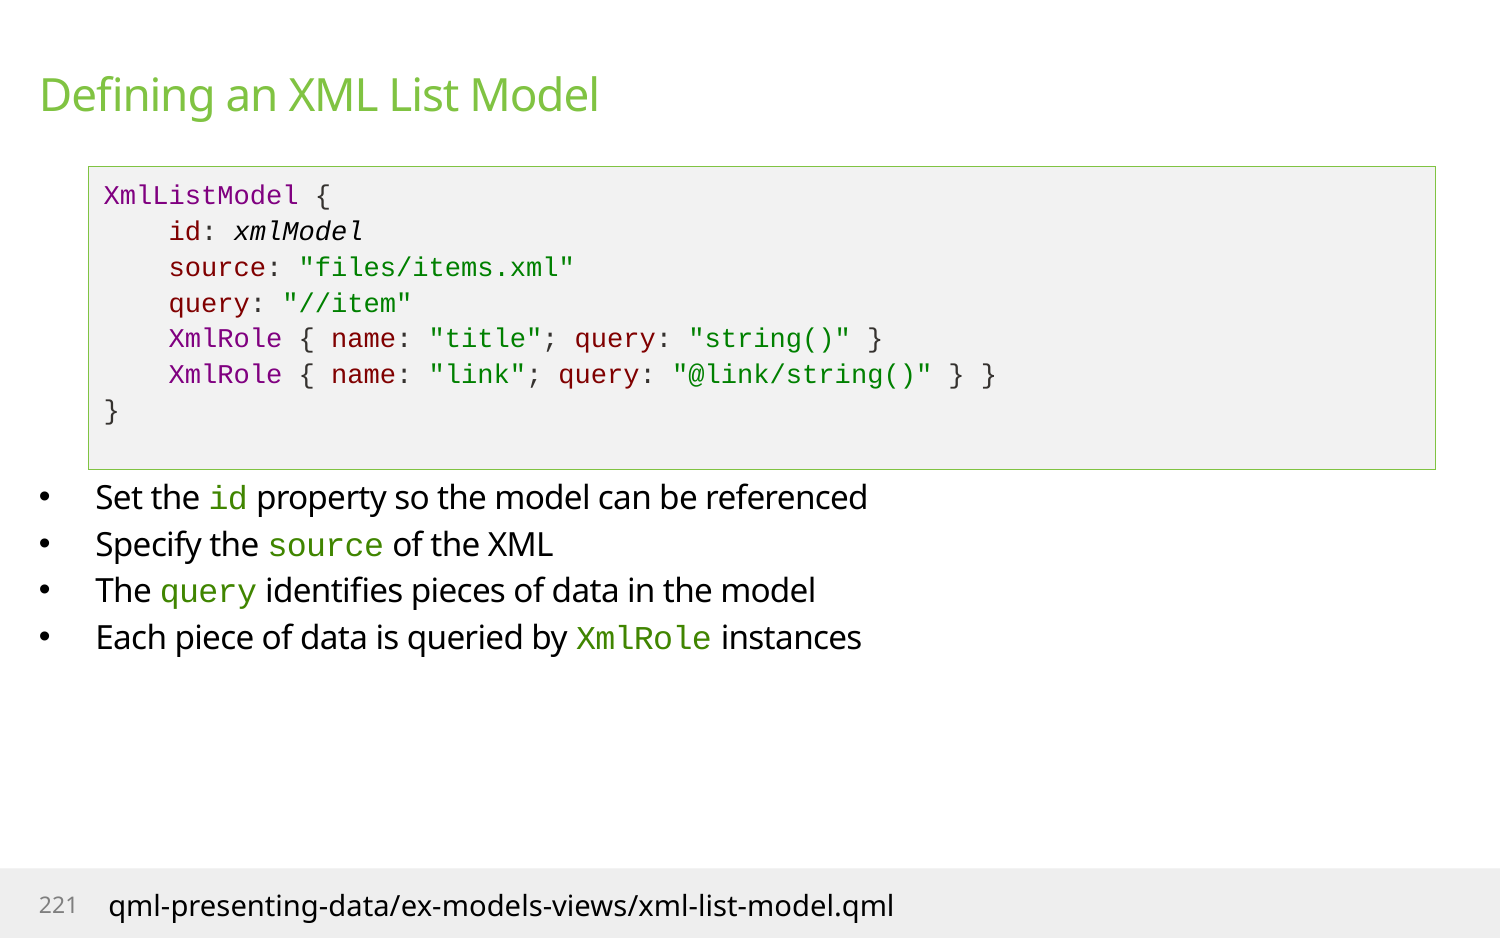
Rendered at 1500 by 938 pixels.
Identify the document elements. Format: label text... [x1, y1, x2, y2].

text_box XmlListModel { id: xmlModel source: "files/items.xml" query: "//item" XmlRole { name: "title"; query: "string()" } XmlRole { name: "link"; query: "@link/string()" } } } [88, 166, 1436, 470]
list Set the id property so the model can be referenced Specify the source of the XML The query identifies pieces of data in the model Each piece of data is queried by XmlRole instances [39, 476, 1272, 706]
slide_number 221 [39, 892, 410, 921]
title Defining an XML List Model [39, 66, 1052, 196]
text_box qml-presenting-data/ex-models-views/xml-list-model.qml [93, 895, 1315, 928]
